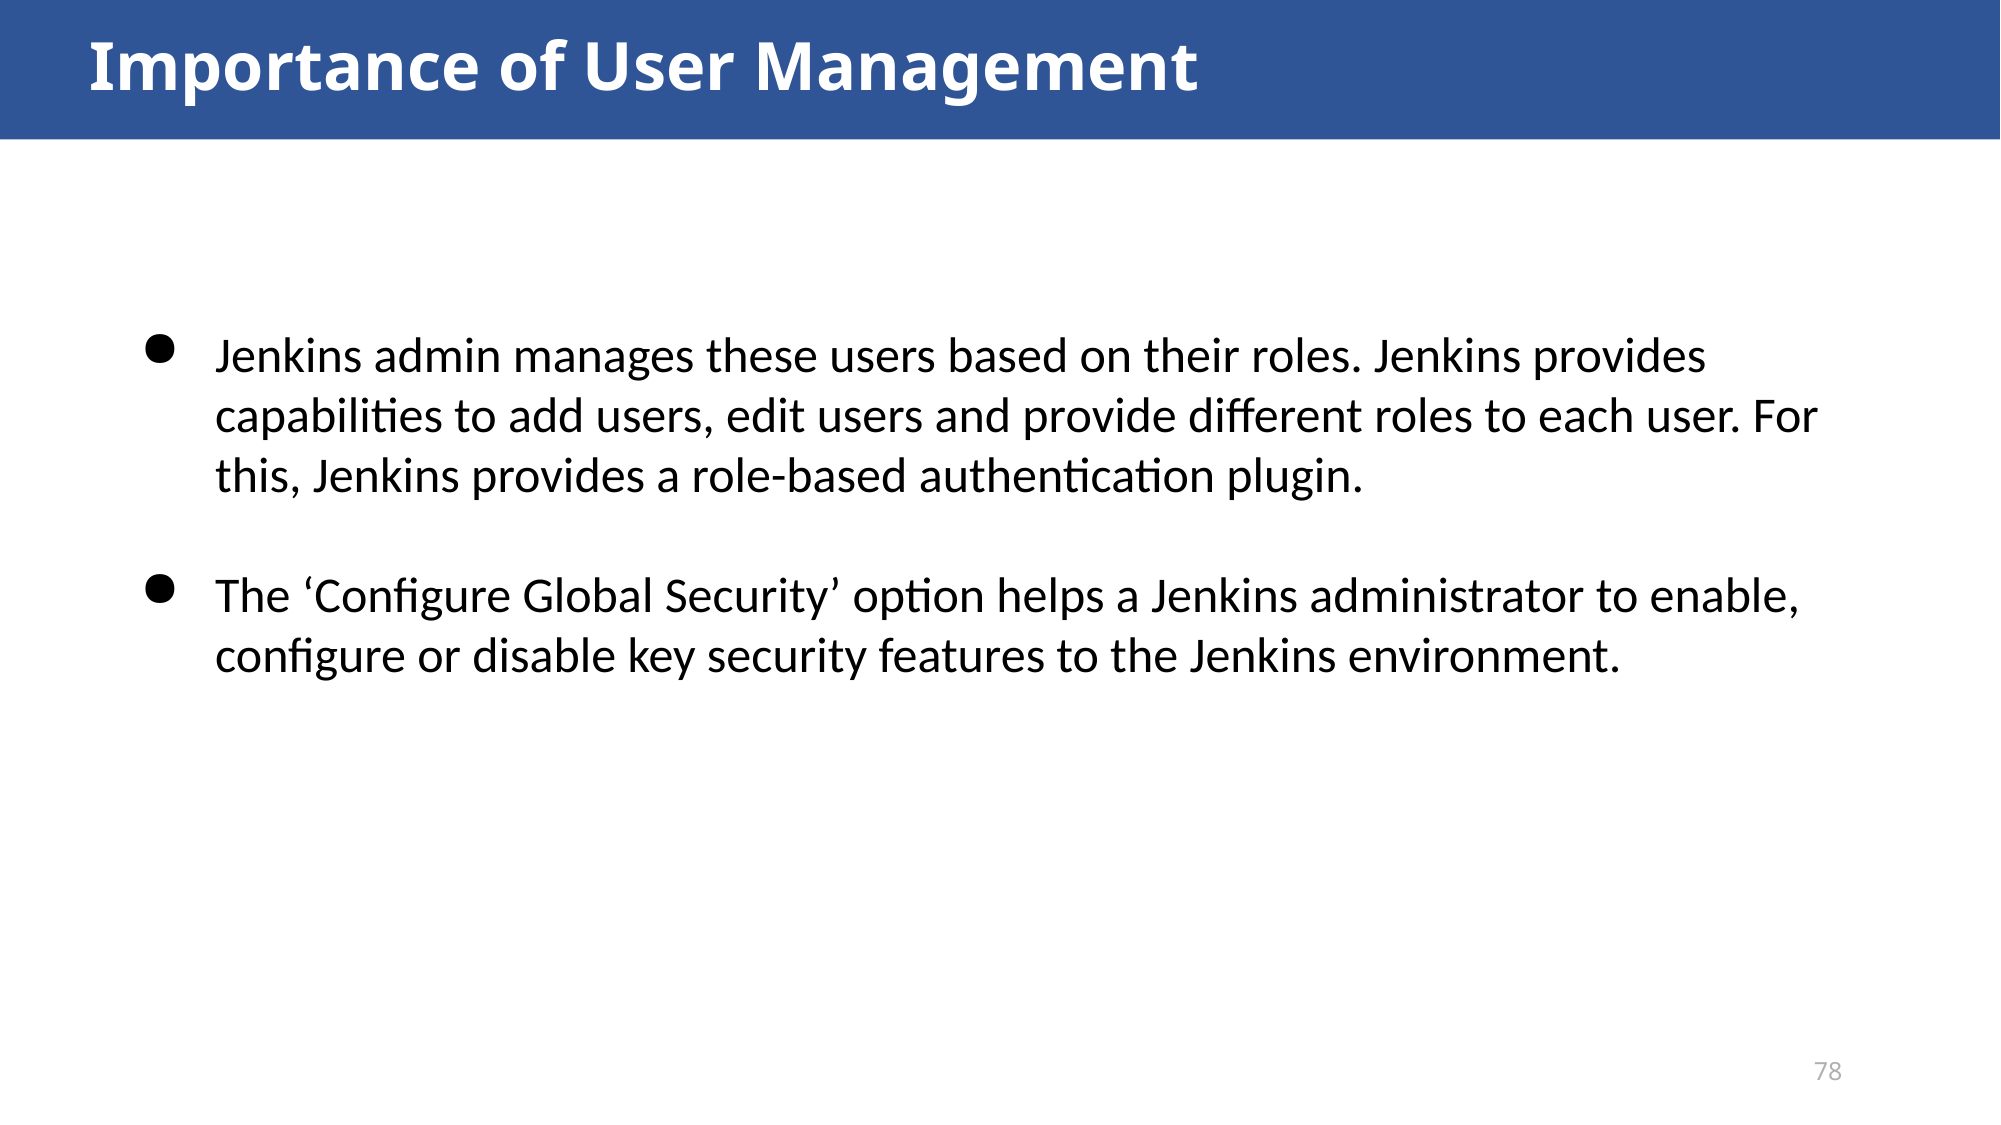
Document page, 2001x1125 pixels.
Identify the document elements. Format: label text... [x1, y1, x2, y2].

slide_number 78 [1412, 1042, 1863, 1103]
title Importance of User Management [69, 26, 1625, 111]
text_box Jenkins admin manages these users based on their roles. Jenkins provides capabilities to add users, edit users and provide different roles to each user. For this, Jenkins provides a role-based authentication plugin. The ‘Configure Global Security’ option helps a Jenkins administrator to enable, configure or disable key security features to the Jenkins environment. [95, 205, 1850, 920]
